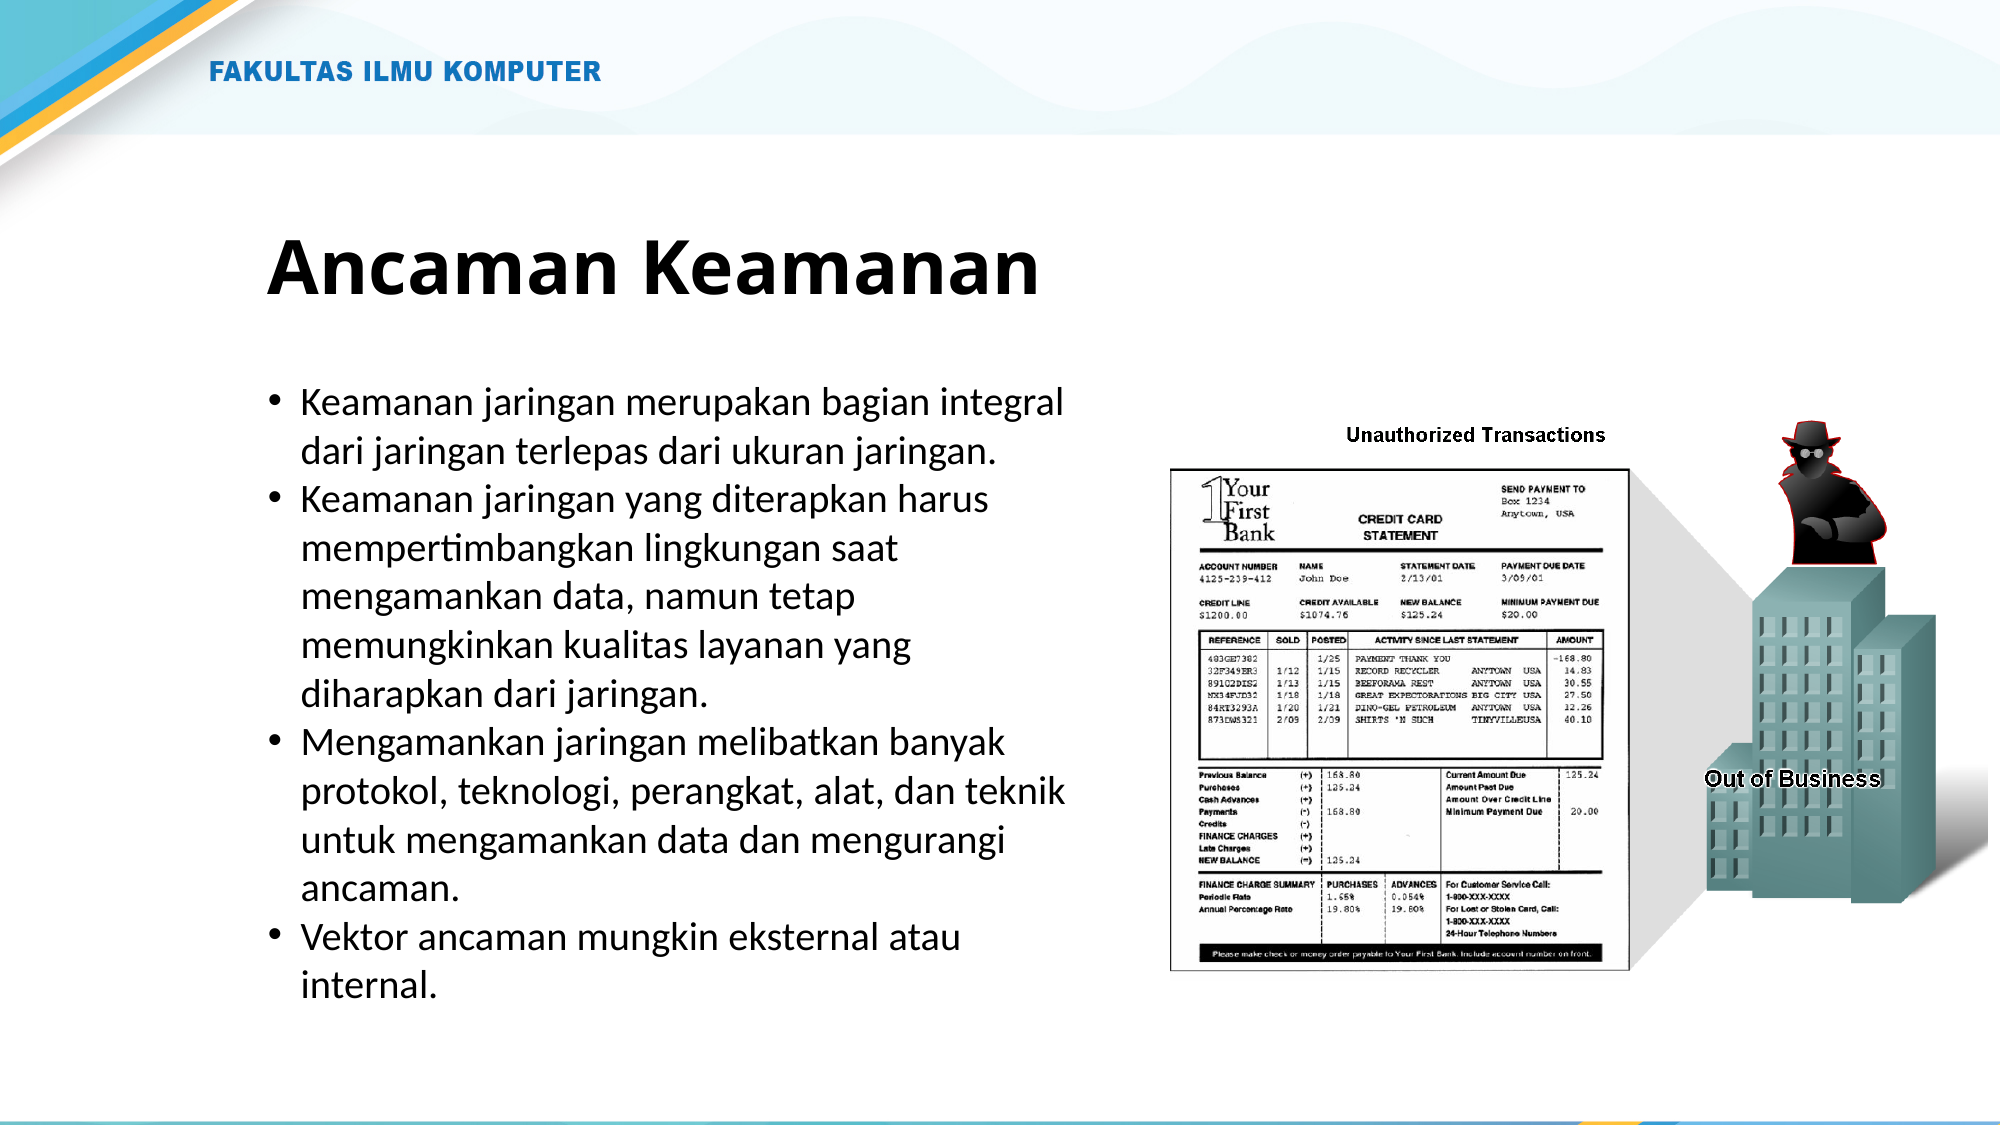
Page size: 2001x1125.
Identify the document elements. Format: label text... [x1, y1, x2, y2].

list Keamanan jaringan merupakan bagian integral dari jaringan terlepas dari ukuran jaringan. Keamanan jaringan yang diterapkan harus mempertimbangkan lingkungan saat mengamankan data, namun tetap memungkinkan kualitas layanan yang diharapkan dari jaringan. Mengamankan jaringan melibatkan banyak protokol, teknologi, perangkat, alat, dan teknik untuk mengamankan data dan mengurangi ancaman. Vektor ancaman mungkin eksternal atau internal. [252, 367, 1117, 1019]
title Ancaman Keamanan [252, 204, 1852, 337]
picture [0, 0, 2000, 1125]
